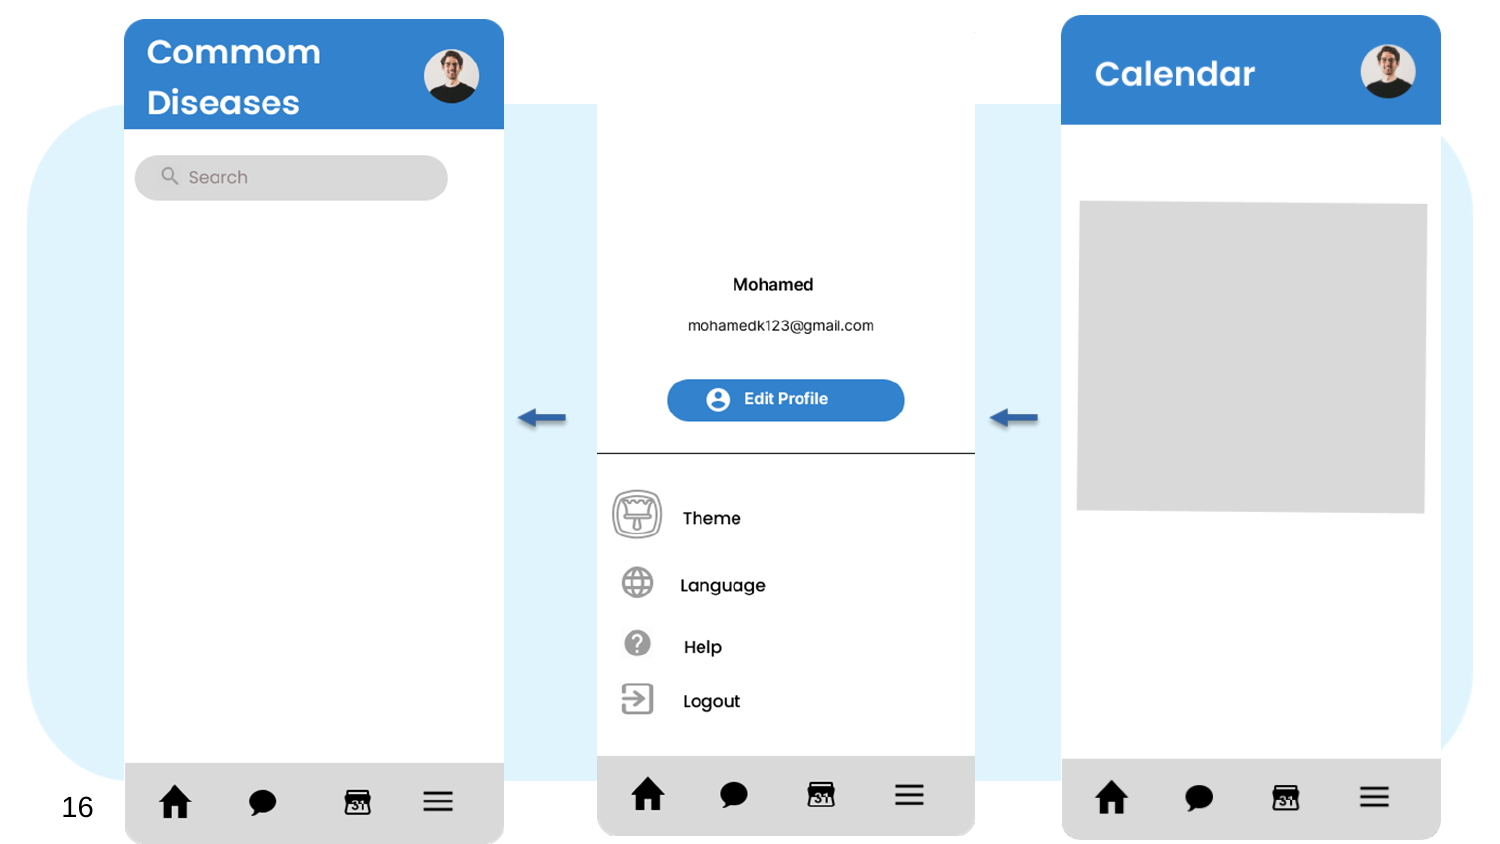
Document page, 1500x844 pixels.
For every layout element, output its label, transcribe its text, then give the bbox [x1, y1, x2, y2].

picture [27, 15, 1473, 844]
text_box 16 [46, 789, 110, 831]
